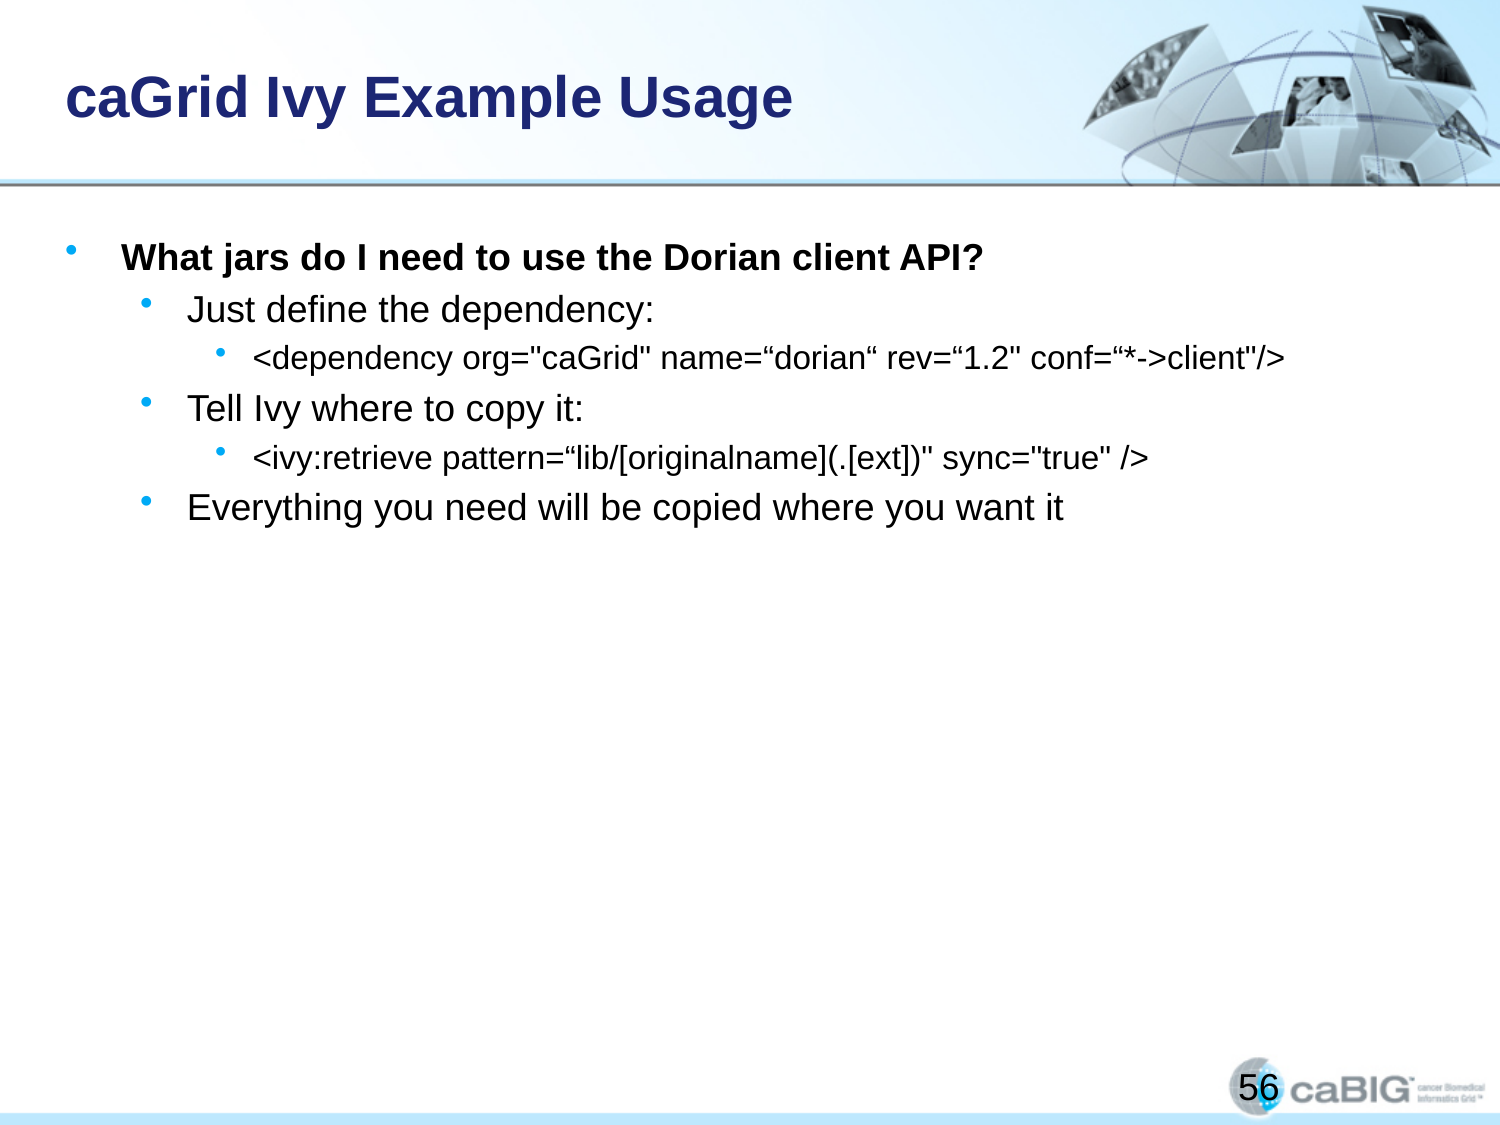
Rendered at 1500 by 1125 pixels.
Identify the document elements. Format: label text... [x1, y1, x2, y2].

picture [0, 0, 1500, 1125]
title caGrid Ivy Example Usage [49, 0, 1176, 188]
list What jars do I need to use the Dorian client API? Just define the dependency: <dependency org="caGrid" name=“dorian“ rev=“1.2" conf=“*->client"/> Tell Ivy where to copy it: <ivy:retrieve pattern=“lib/[originalname](.[ext])" sync="true" /> Everything you need will be copied where you want it [49, 224, 1438, 1038]
